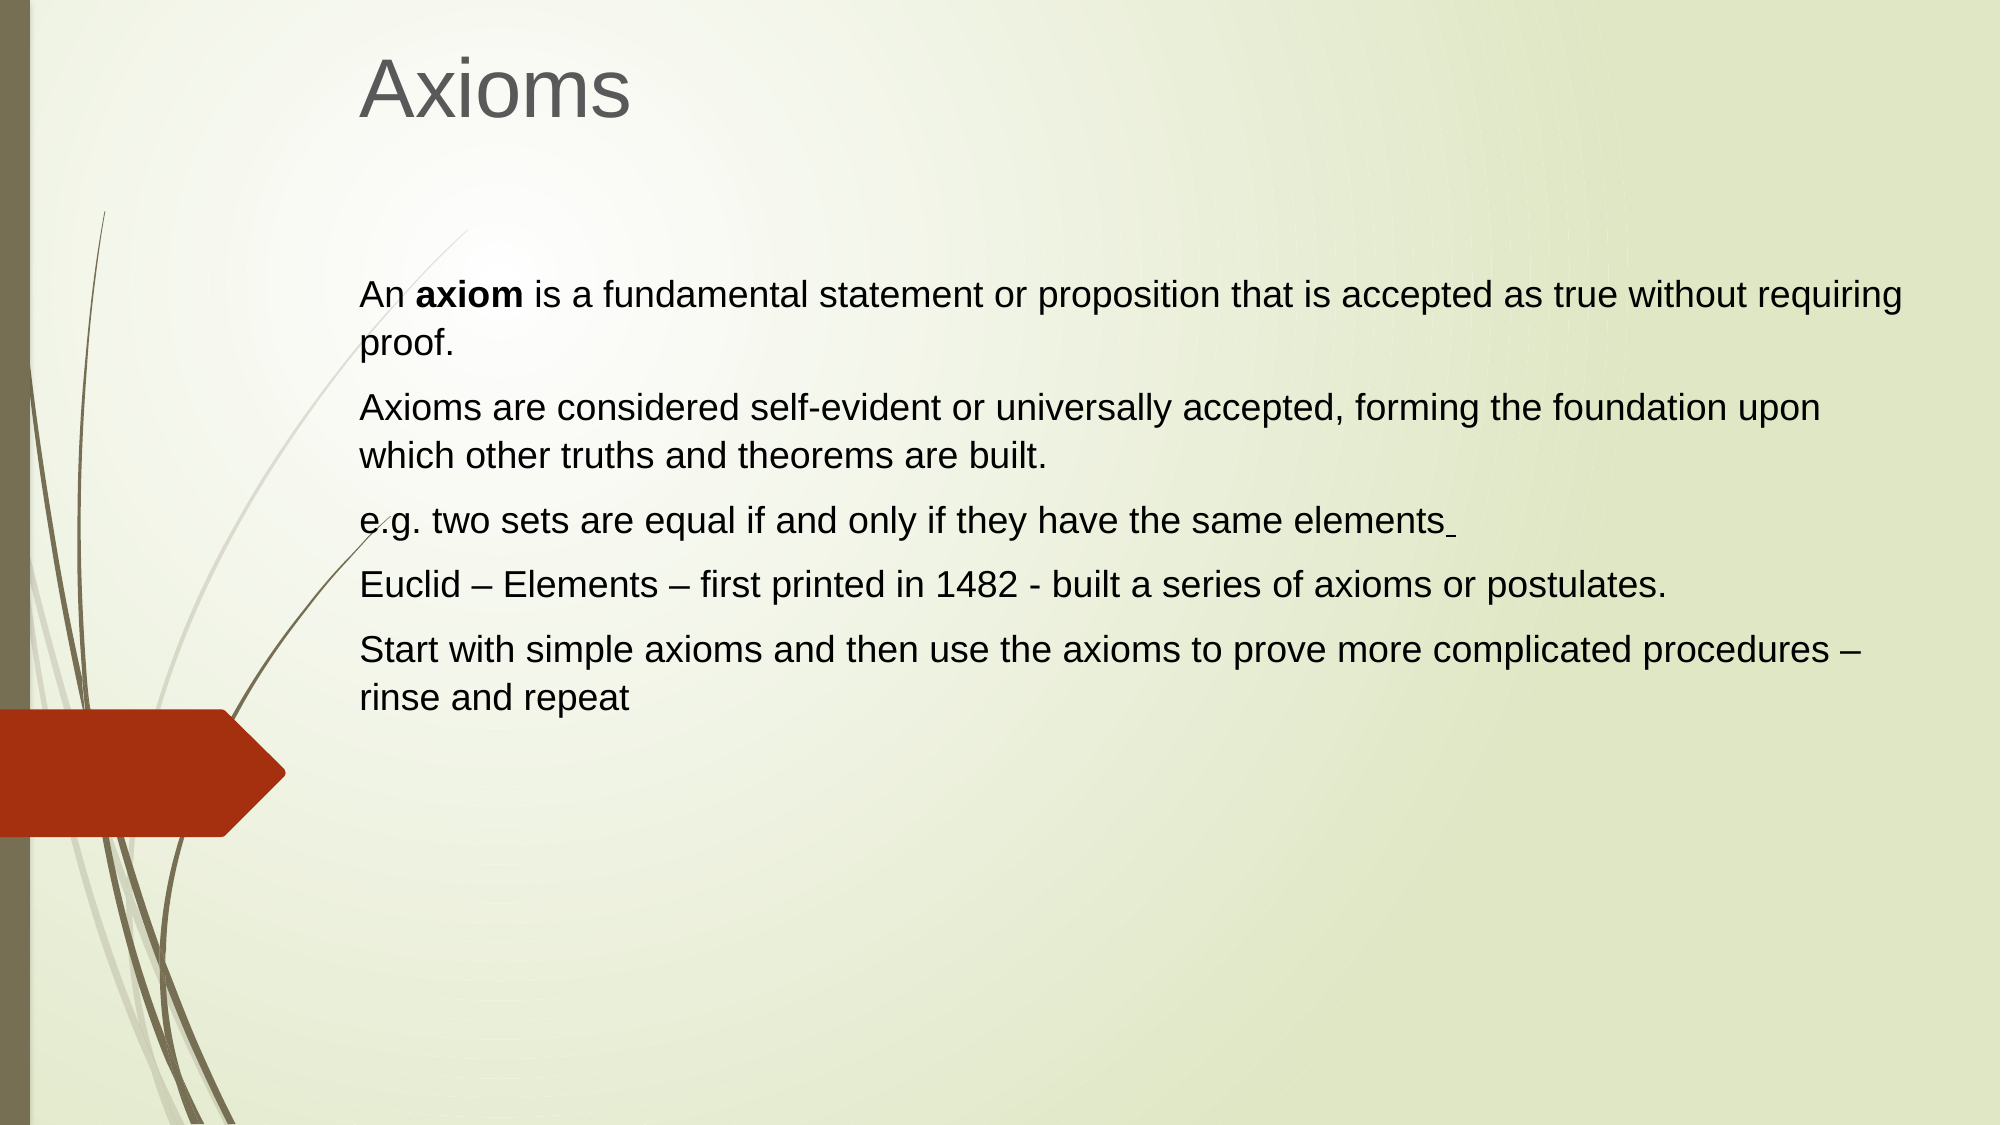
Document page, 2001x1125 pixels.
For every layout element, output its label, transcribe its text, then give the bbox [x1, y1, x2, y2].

text_box An axiom is a fundamental statement or proposition that is accepted as true without requiring proof. Axioms are considered self-evident or universally accepted, forming the foundation upon which other truths and theorems are built. e.g. two sets are equal if and only if they have the same elements Euclid – Elements – first printed in 1482 - built a series of axioms or postulates. Start with simple axioms and then use the axioms to prove more complicated procedures – rinse and repeat [344, 259, 1935, 726]
subtitle Axioms [344, 26, 865, 153]
